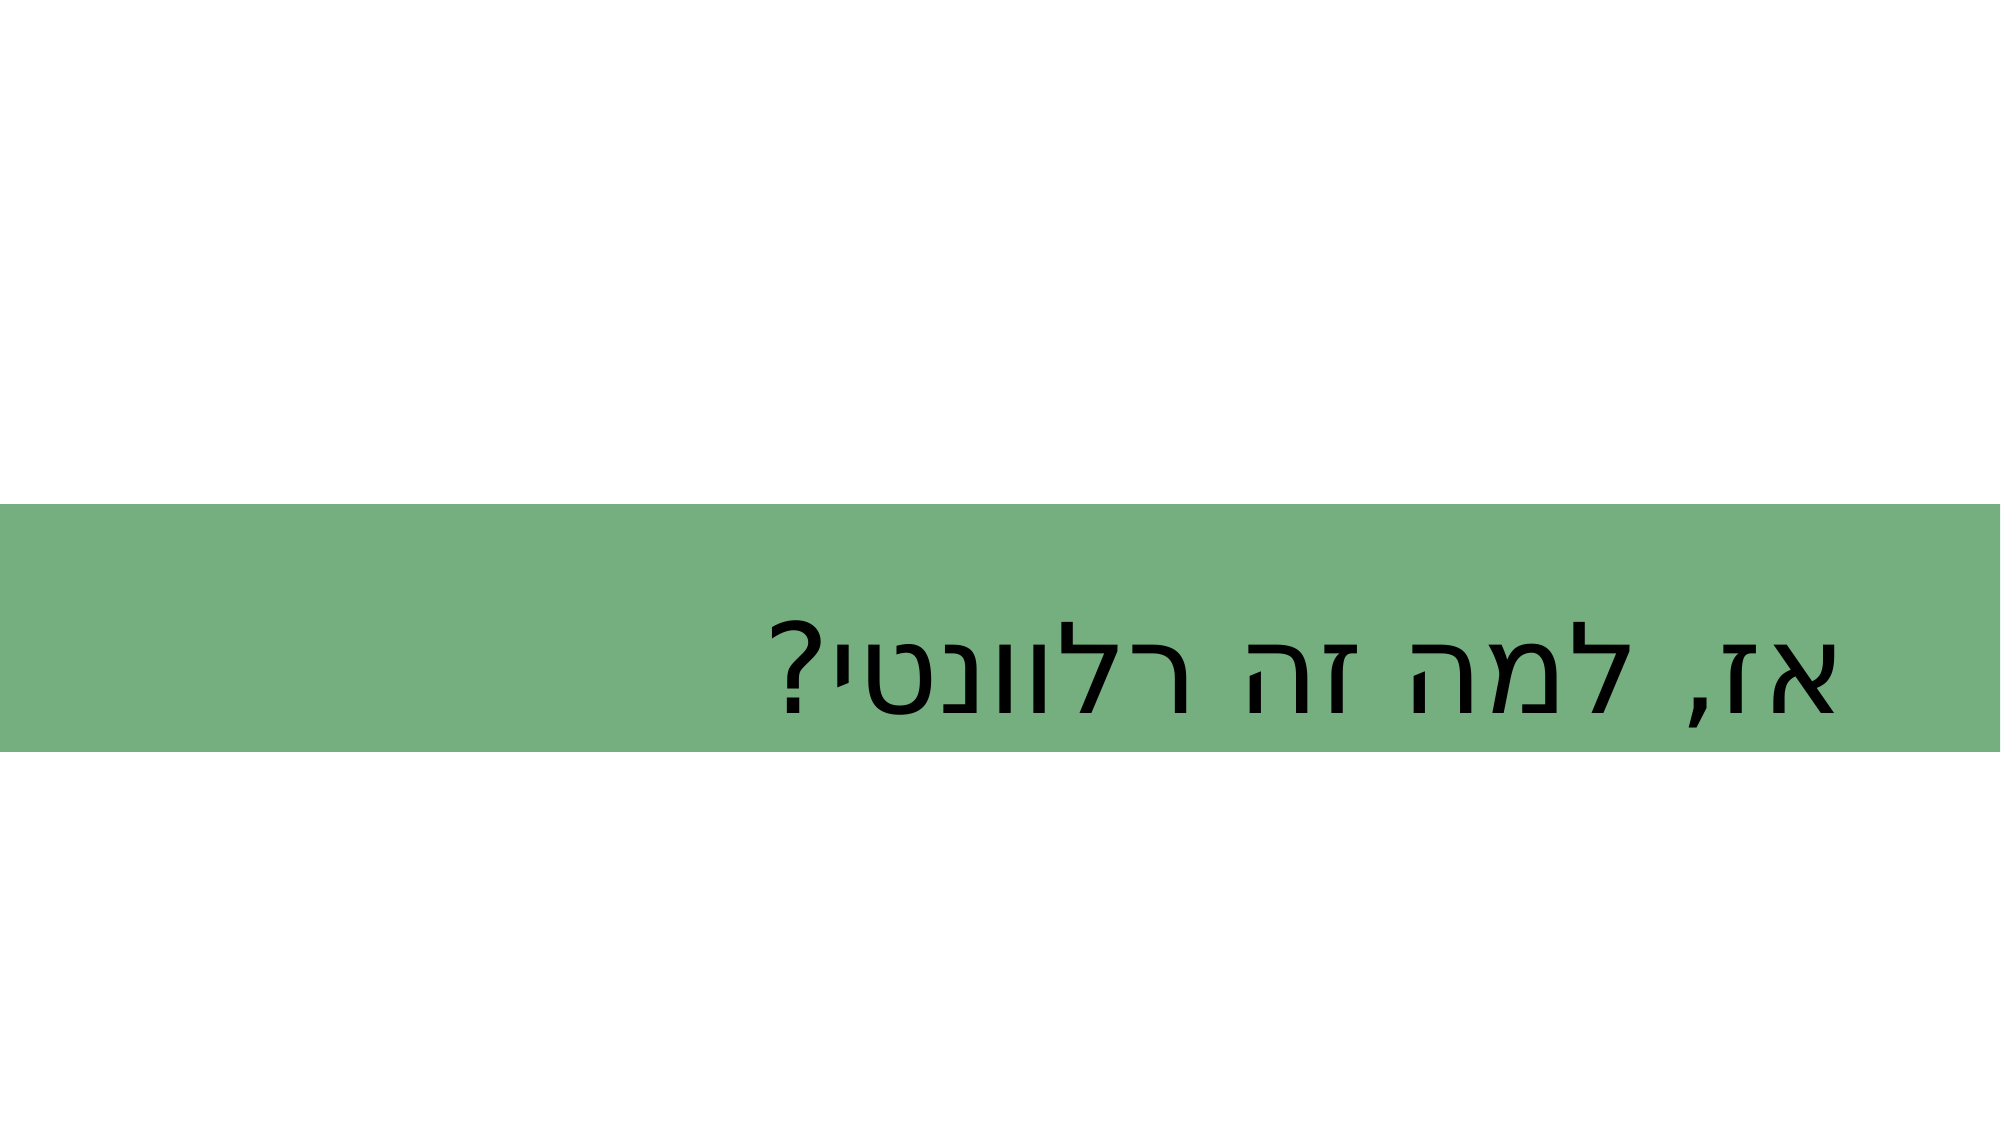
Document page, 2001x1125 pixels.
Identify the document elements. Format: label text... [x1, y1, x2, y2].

title אז, למה זה רלוונטי? [136, 280, 1862, 749]
